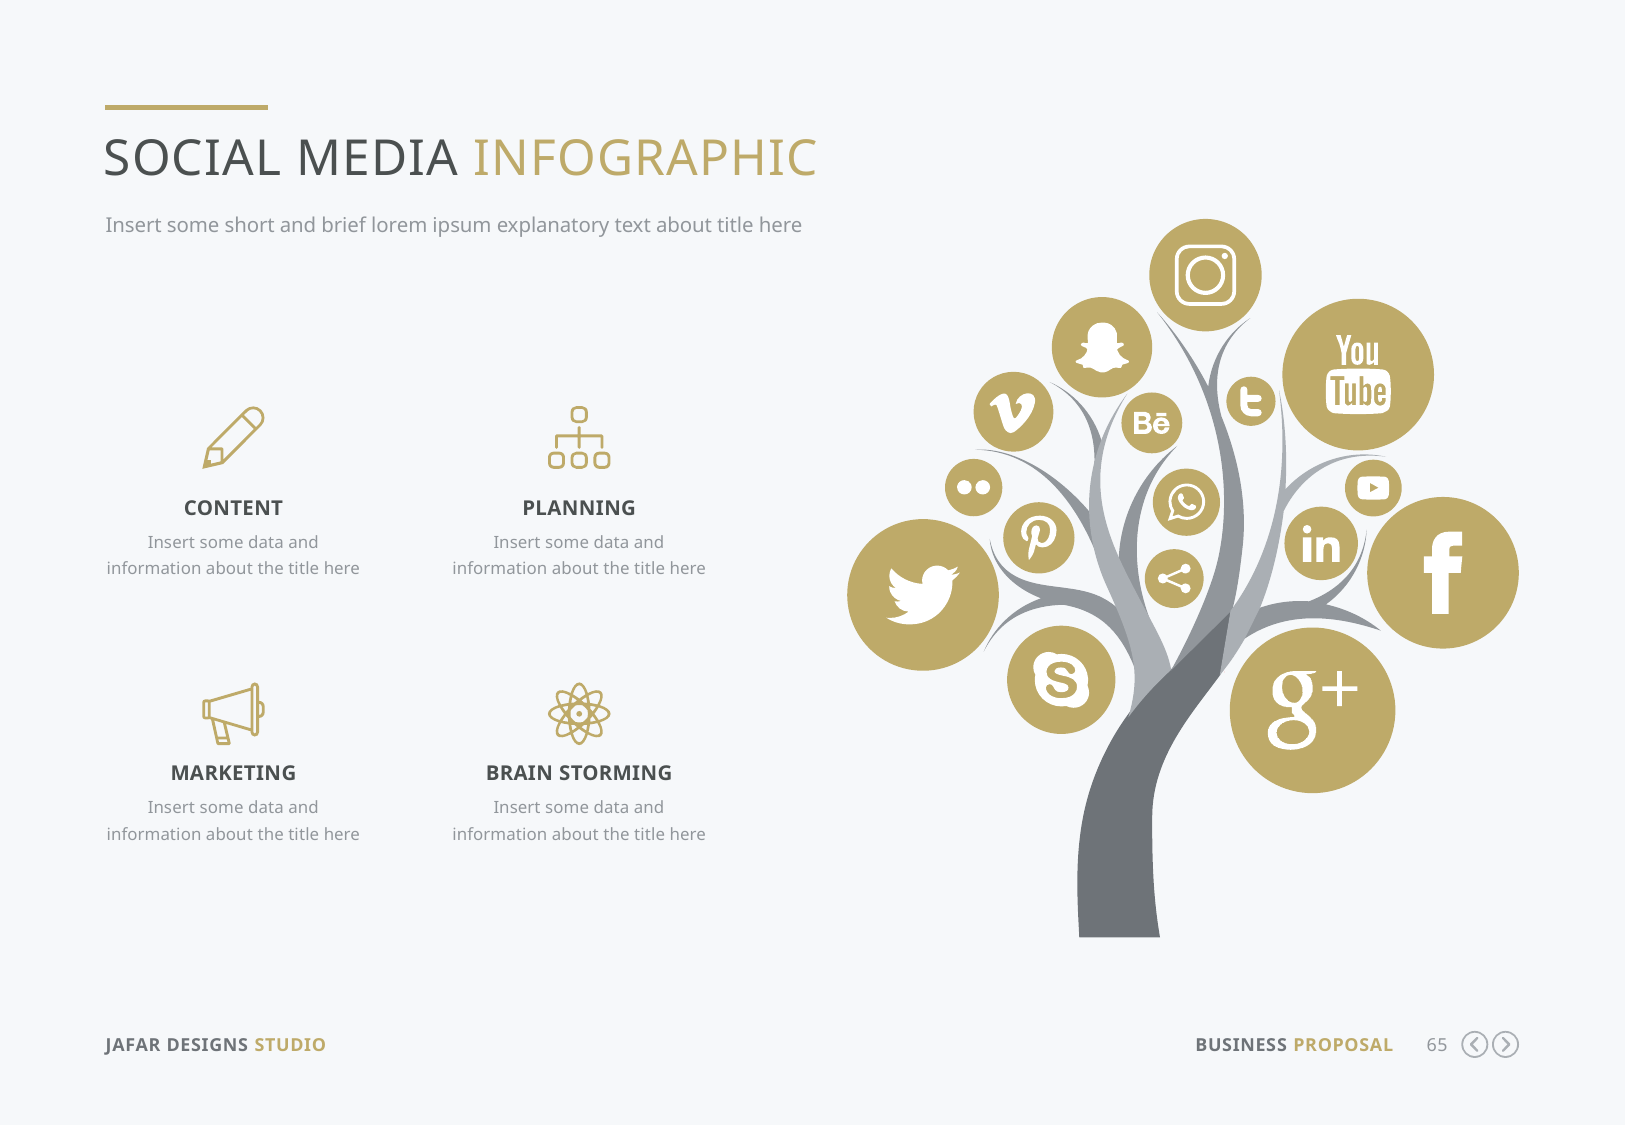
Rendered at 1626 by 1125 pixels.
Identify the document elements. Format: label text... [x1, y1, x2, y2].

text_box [974, 312, 1386, 718]
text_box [105, 759, 362, 845]
text_box [1077, 718, 1189, 938]
text_box [555, 425, 604, 449]
text_box [547, 682, 611, 746]
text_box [1051, 297, 1149, 312]
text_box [1223, 627, 1396, 794]
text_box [1386, 459, 1402, 496]
text_box [570, 451, 588, 469]
text_box [202, 682, 265, 746]
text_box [1386, 496, 1519, 649]
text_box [847, 519, 974, 671]
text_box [451, 494, 707, 579]
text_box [105, 494, 362, 579]
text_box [1007, 718, 1116, 734]
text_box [451, 759, 707, 845]
list Insert some short and brief lorem ipsum explanatory text about title here [105, 209, 1519, 241]
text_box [944, 458, 974, 517]
text_box [570, 406, 588, 424]
text_box [593, 451, 611, 469]
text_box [1149, 218, 1262, 312]
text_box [1282, 298, 1435, 451]
list Social Media Infographic [103, 125, 1518, 188]
text_box [548, 451, 565, 469]
text_box [202, 406, 265, 469]
